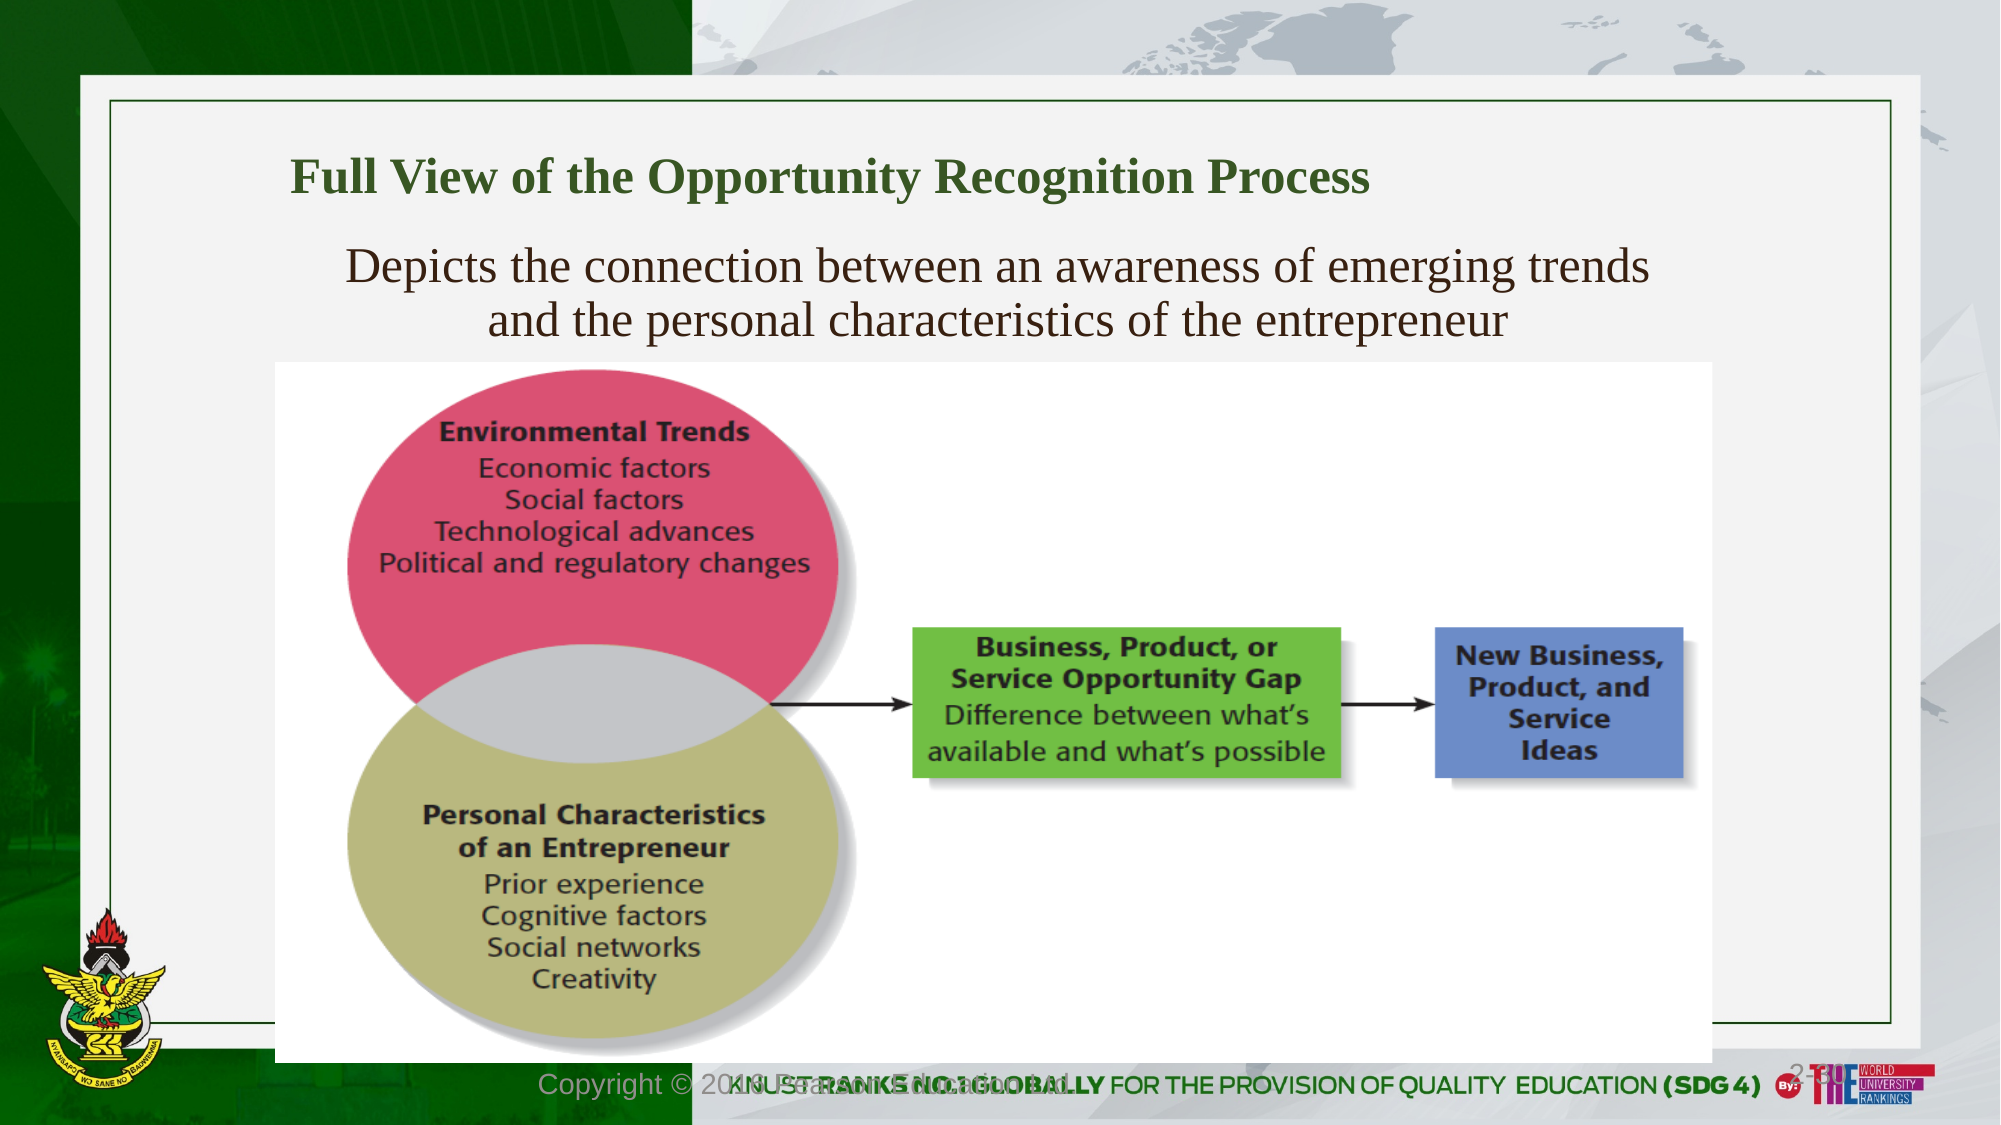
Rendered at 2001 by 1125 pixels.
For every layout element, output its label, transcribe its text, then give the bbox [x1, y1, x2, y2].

footer Copyright © 2016 Pearson Education Ltd. [324, 1063, 1300, 1103]
text_box Depicts the connection between an awareness of emerging trends and the personal characteristics of the entrepreneur [316, 231, 1680, 355]
slide_number 2-30 [1412, 1042, 1863, 1103]
picture [0, 0, 2001, 1125]
title Full View of the Opportunity Recognition Process [275, 141, 1713, 213]
